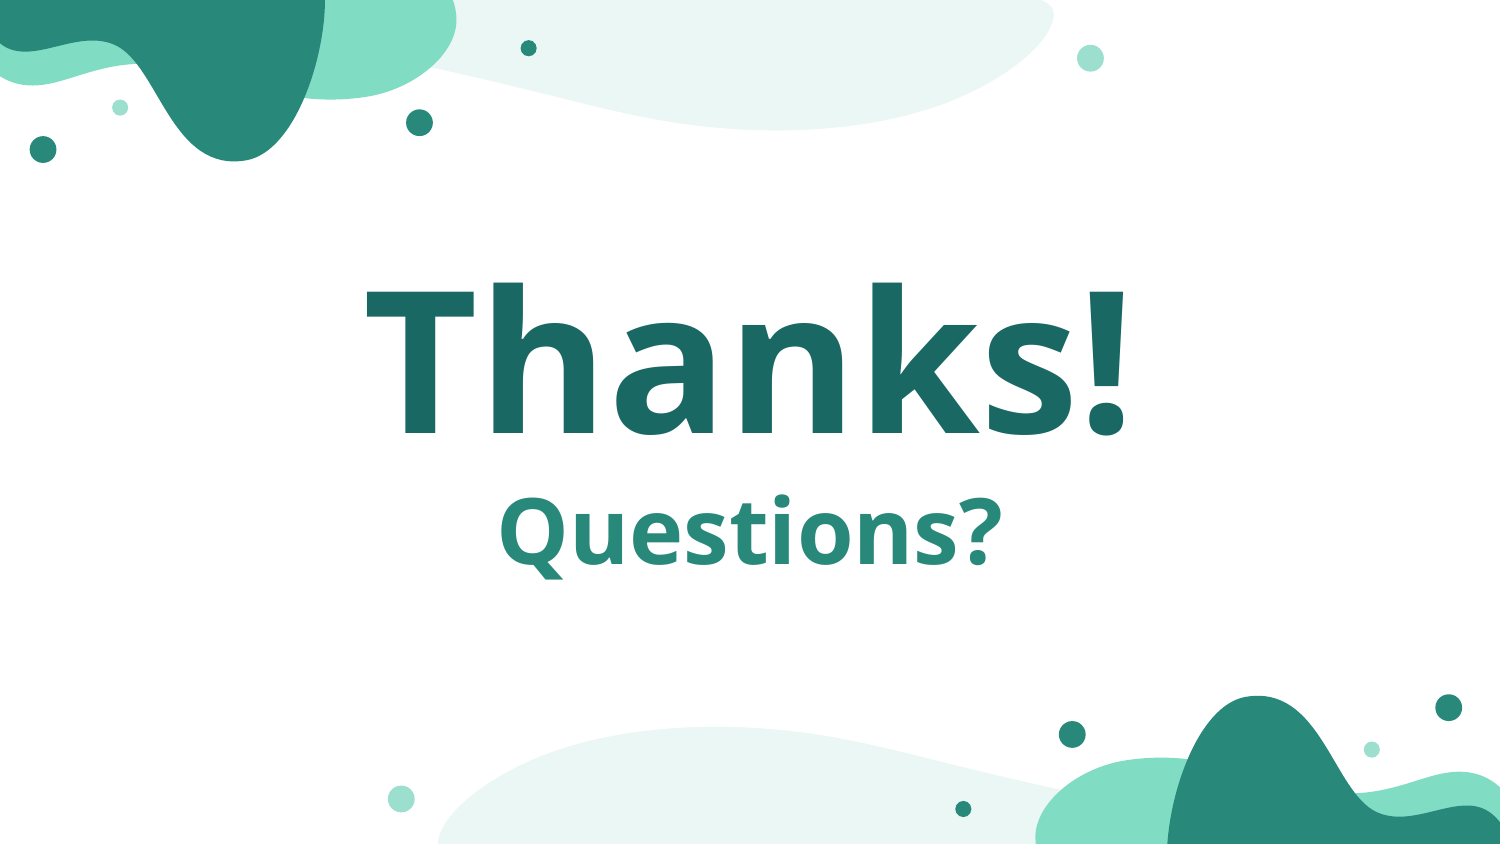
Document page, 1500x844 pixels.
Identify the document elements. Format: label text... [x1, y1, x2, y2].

title Thanks! Questions? [227, 176, 1273, 643]
